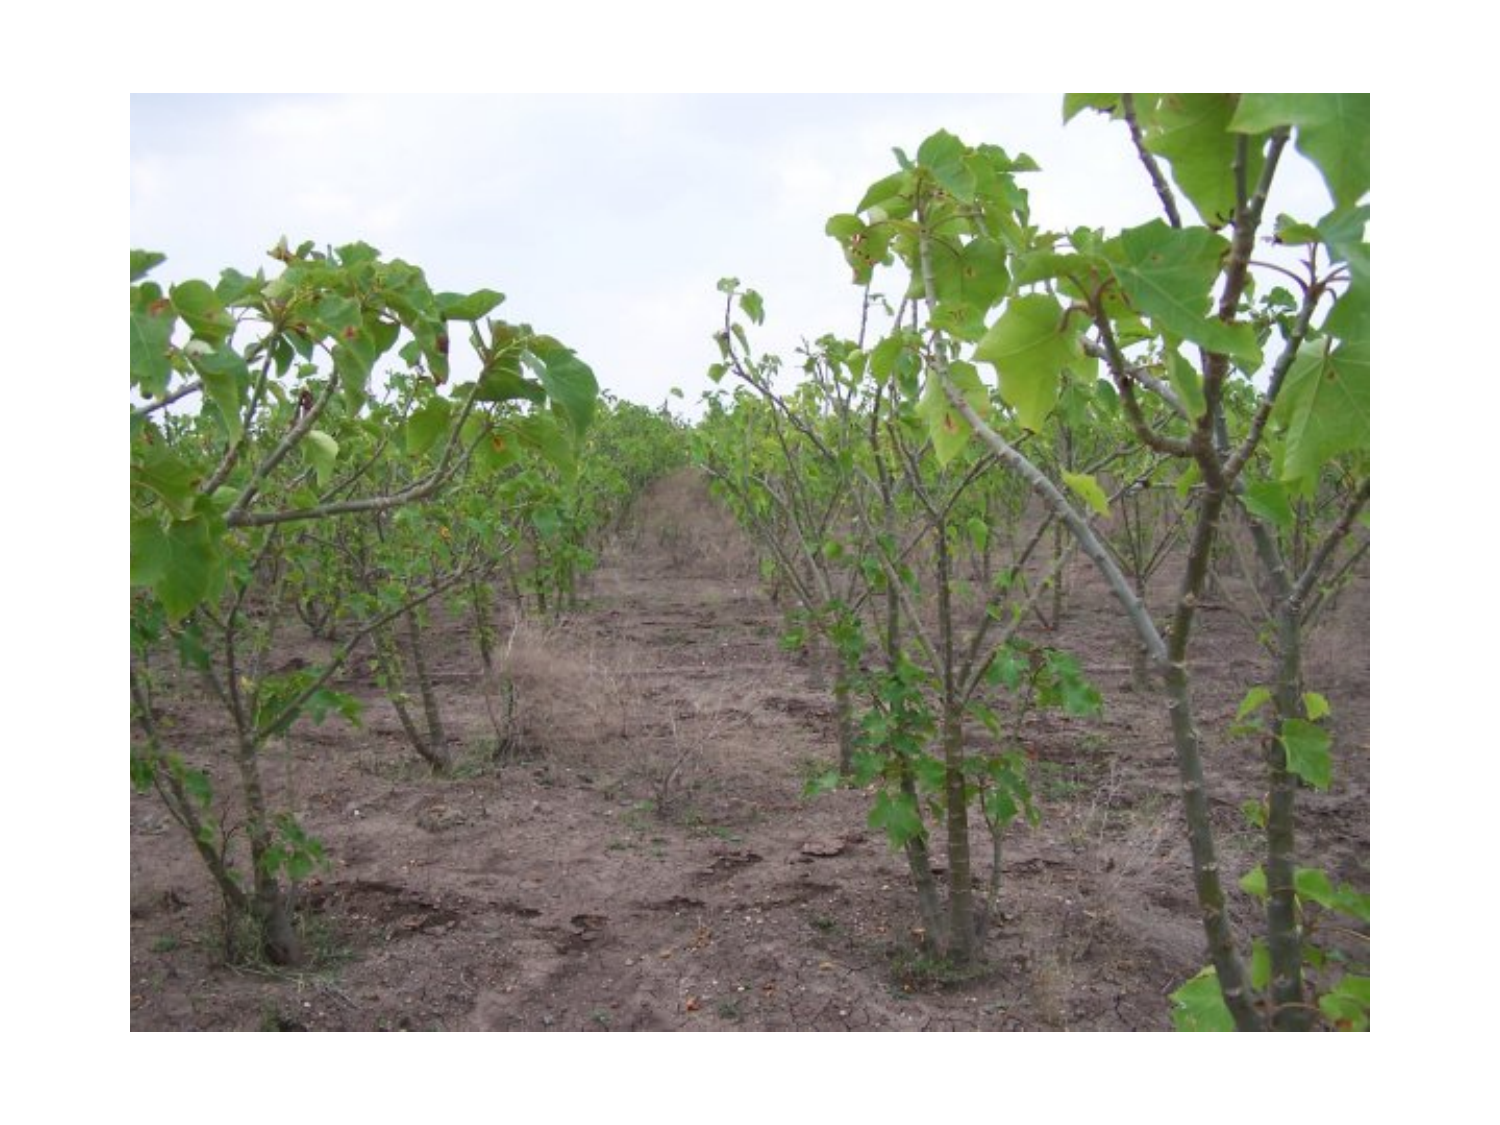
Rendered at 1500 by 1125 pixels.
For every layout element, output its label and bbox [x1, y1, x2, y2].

picture [129, 93, 1370, 1032]
